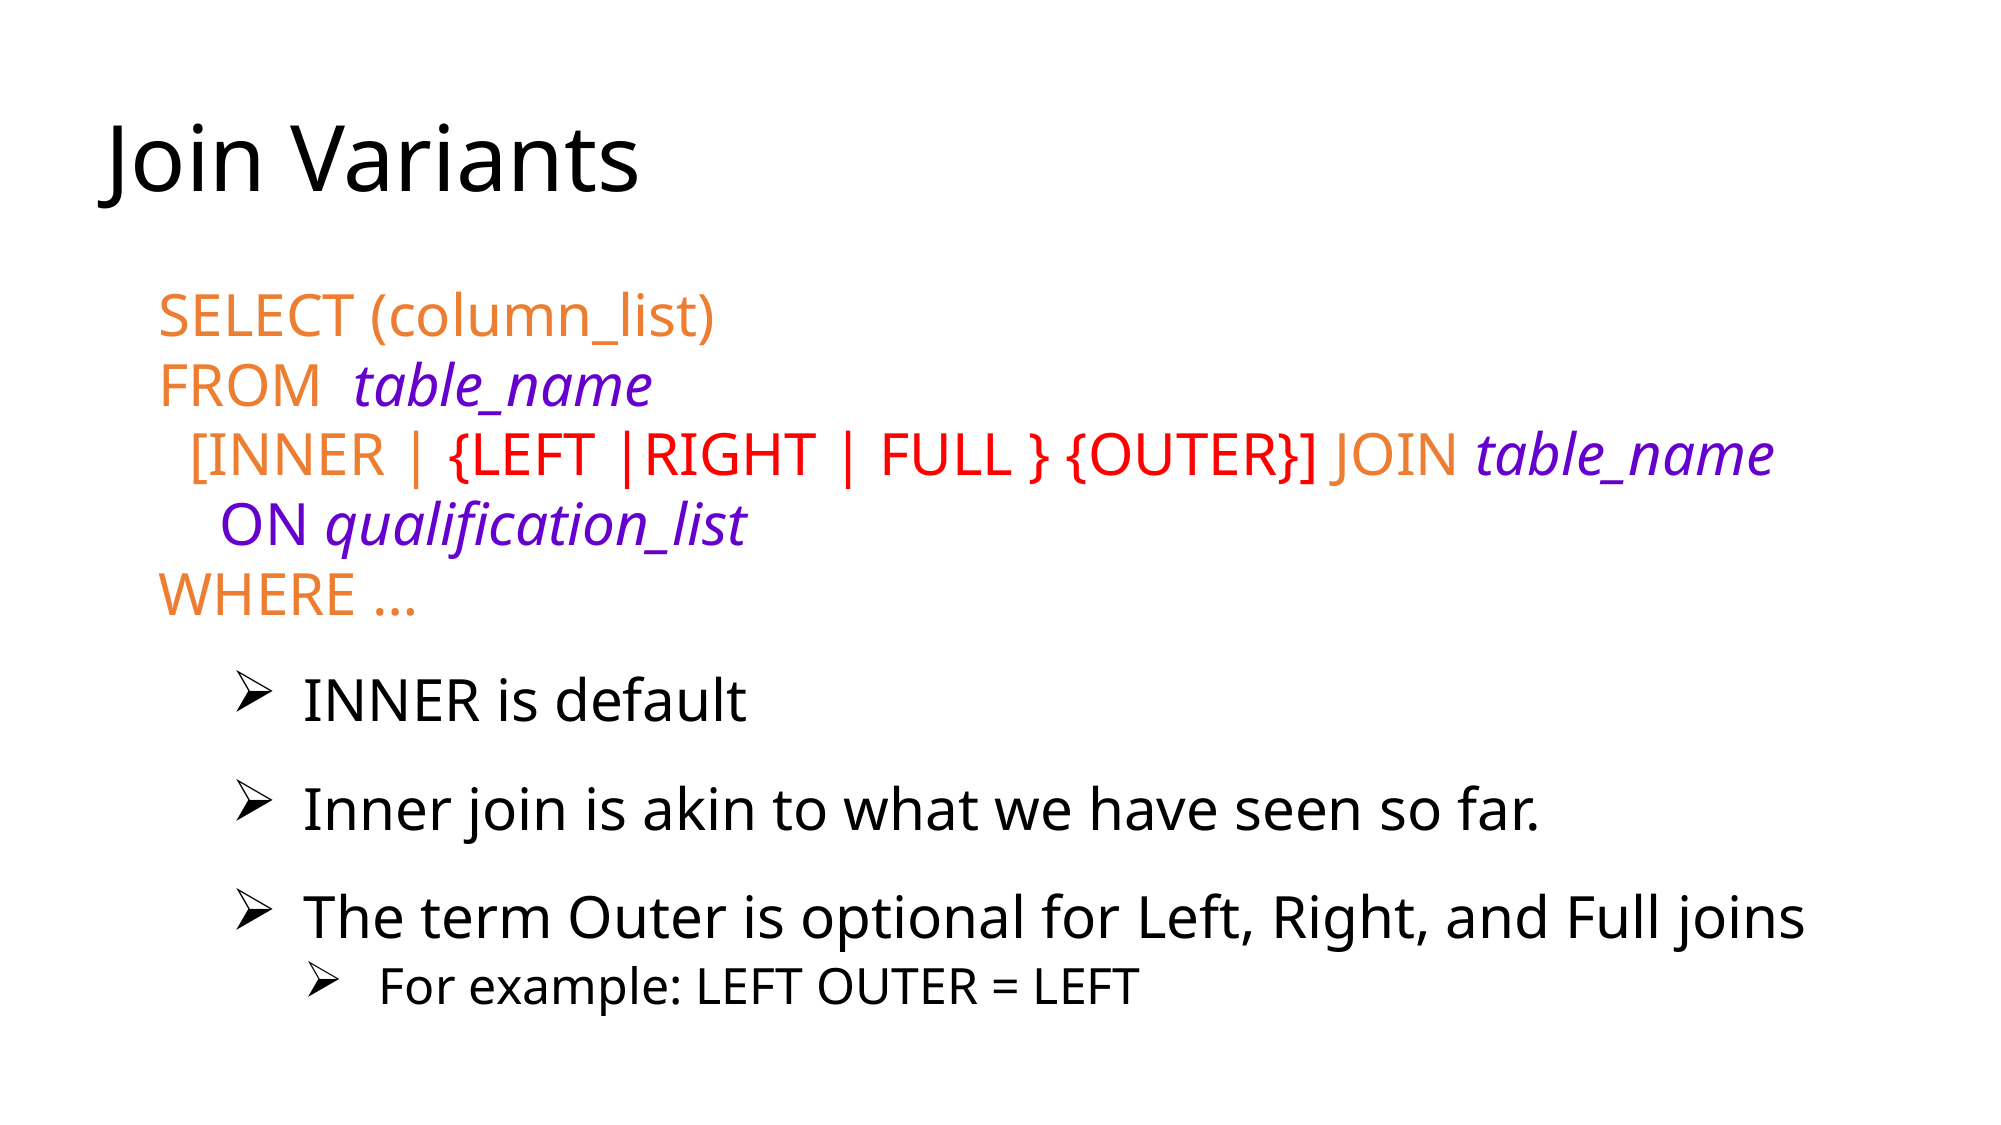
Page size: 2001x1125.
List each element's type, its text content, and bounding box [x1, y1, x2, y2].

list INNER is default Inner join is akin to what we have seen so far. The term Outer is optional for Left, Right, and Full joins For example: LEFT OUTER = LEFT [213, 663, 1904, 1044]
text_box SELECT (column_list) FROM table_name [INNER | {LEFT |RIGHT | FULL } {OUTER}] JOIN table_name ON qualification_list WHERE … [143, 270, 1903, 636]
title Join Variants [90, 52, 1863, 271]
